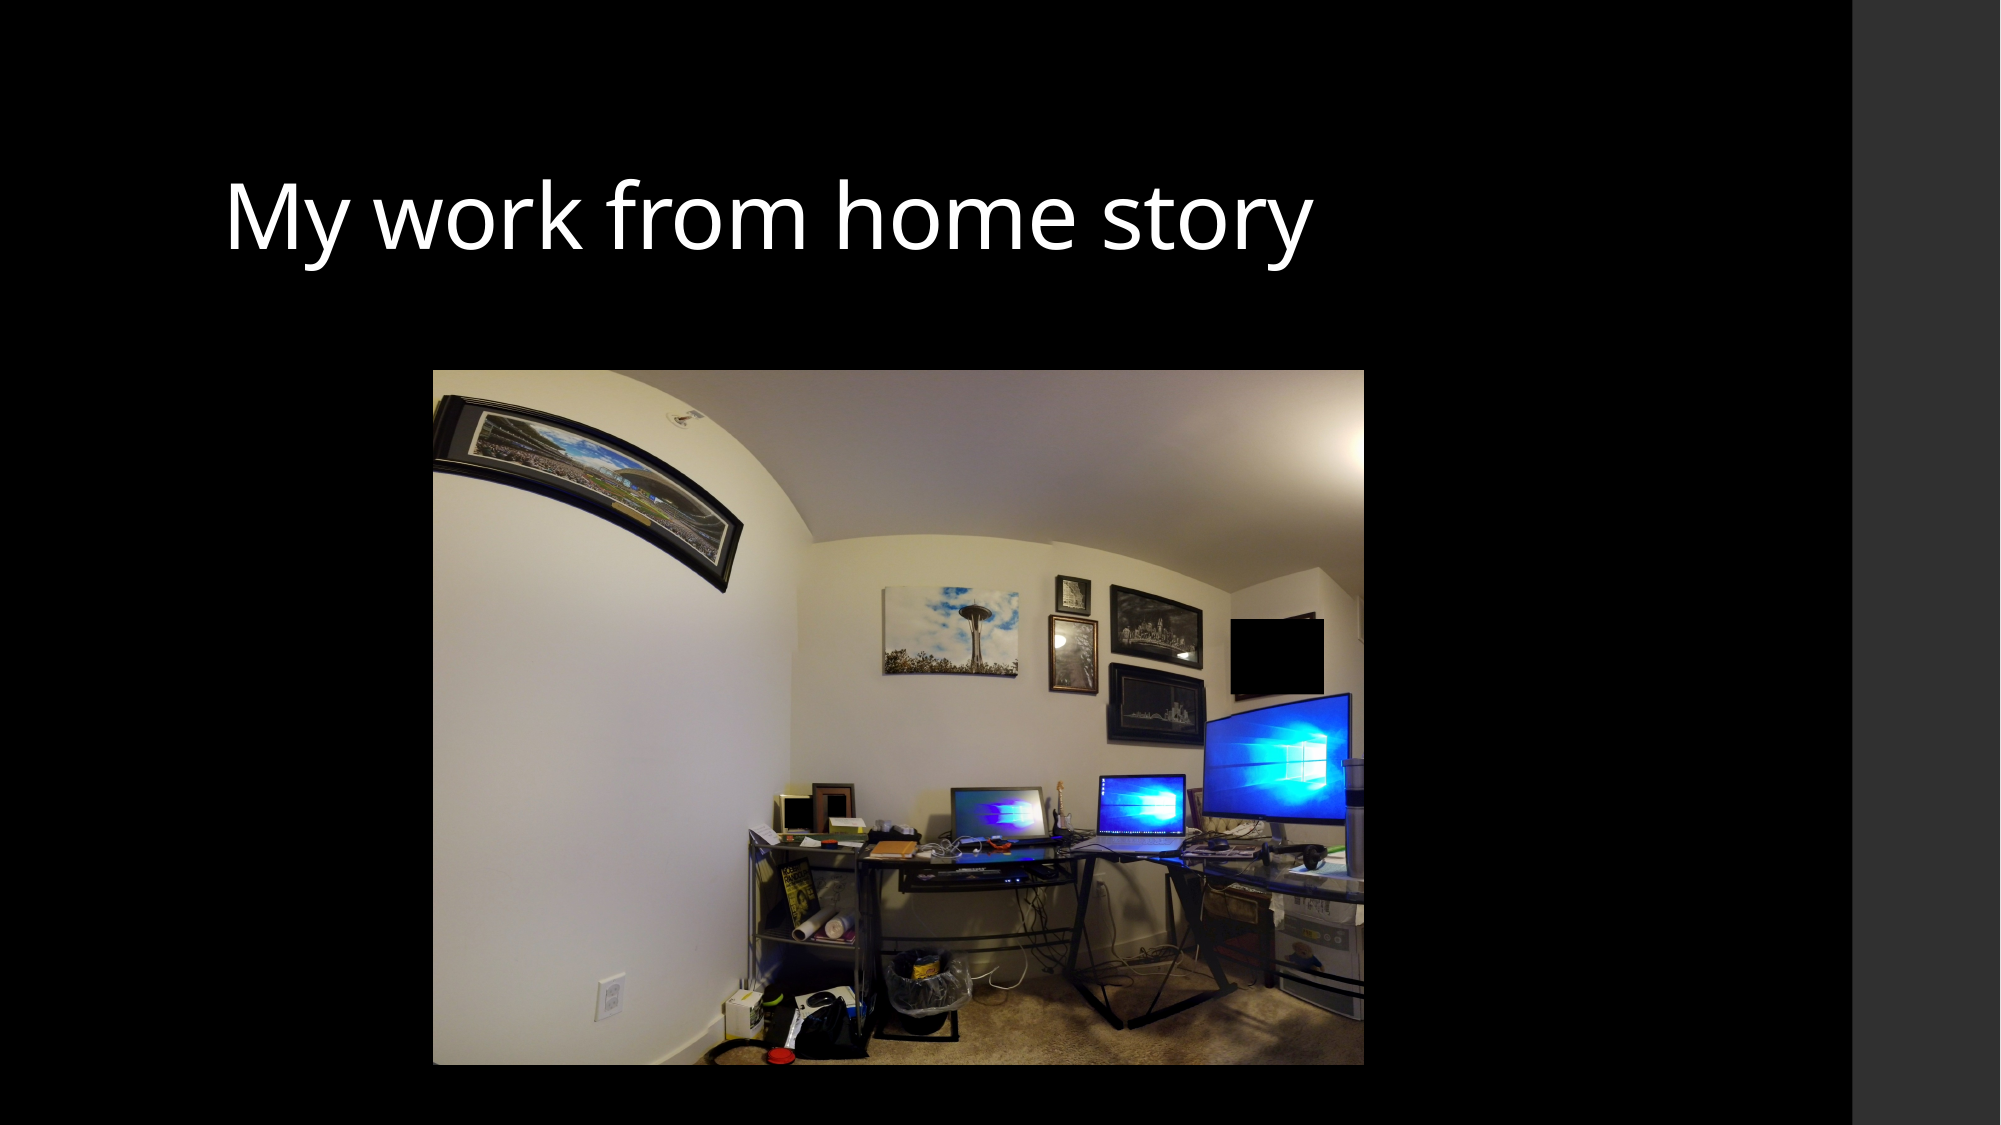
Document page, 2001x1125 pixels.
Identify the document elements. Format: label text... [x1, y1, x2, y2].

title My work from home story [206, 60, 1797, 278]
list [433, 370, 1365, 1066]
